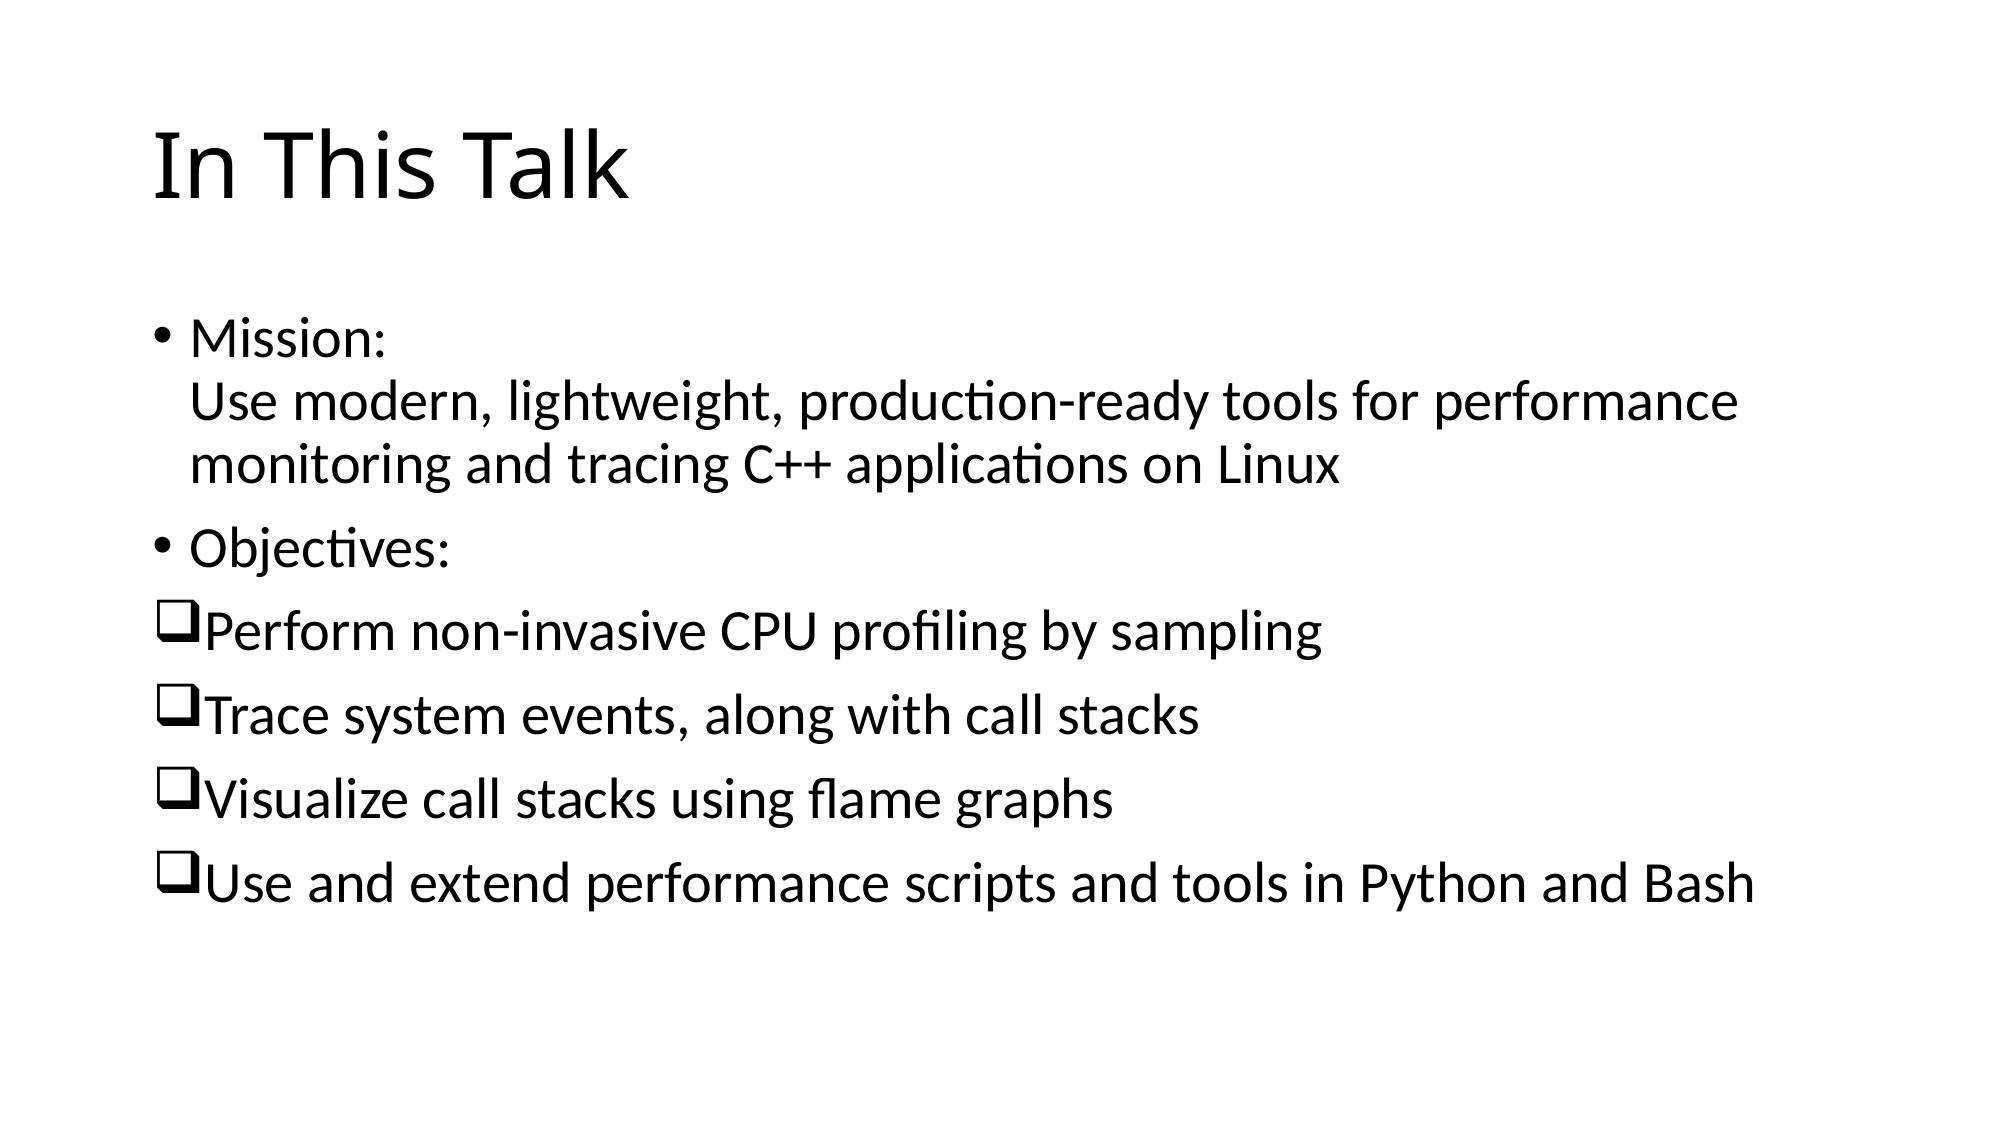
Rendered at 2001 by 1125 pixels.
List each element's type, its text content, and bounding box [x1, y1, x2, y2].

list Mission: Use modern, lightweight, production-ready tools for performance monitoring and tracing C++ applications on Linux Objectives: Perform non-invasive CPU profiling by sampling Trace system events, along with call stacks Visualize call stacks using flame graphs Use and extend performance scripts and tools in Python and Bash [137, 299, 1863, 1014]
title In This Talk [137, 59, 1863, 278]
